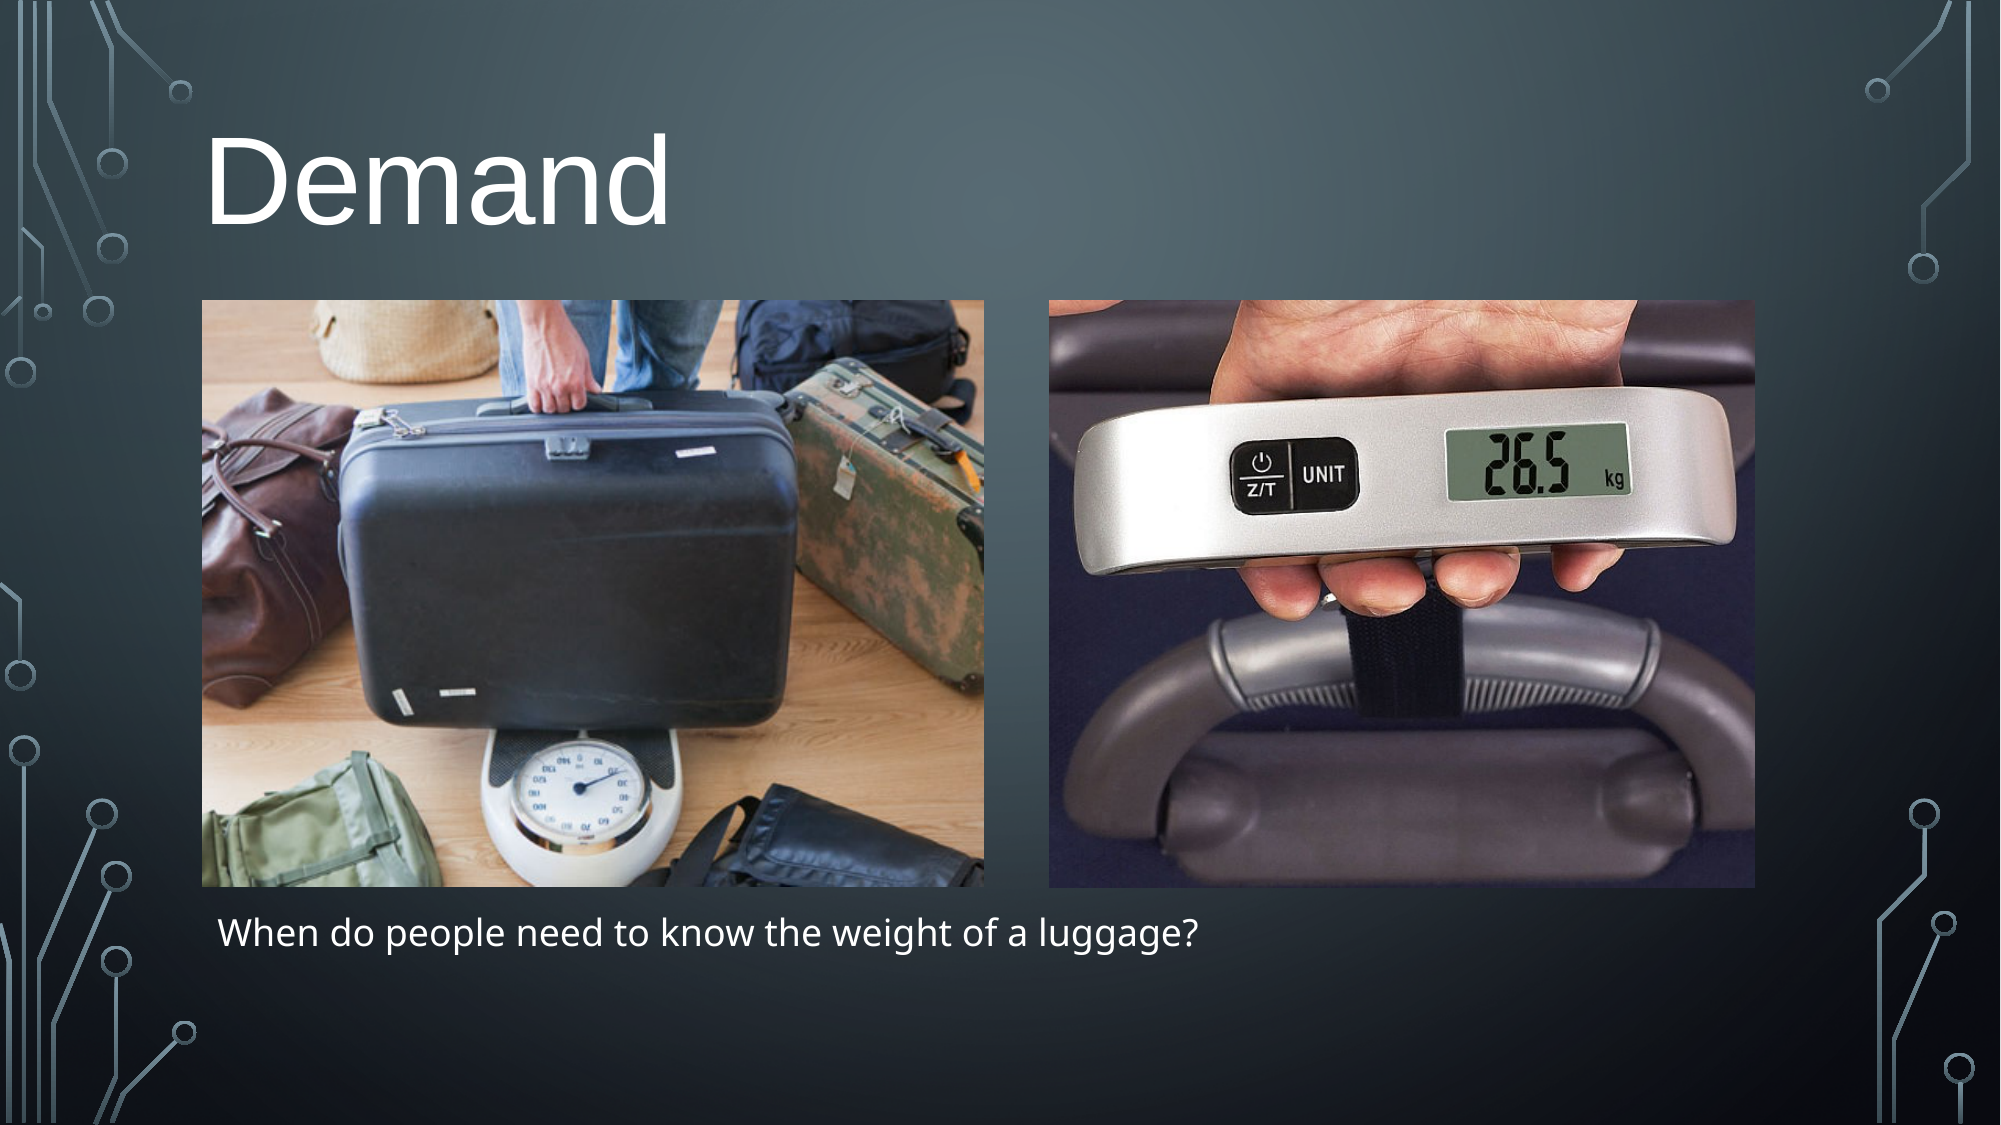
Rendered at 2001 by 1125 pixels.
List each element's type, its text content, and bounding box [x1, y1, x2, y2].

text_box Demand [187, 92, 1813, 257]
picture [1048, 300, 1755, 889]
picture [202, 300, 984, 887]
text_box When do people need to know the weight of a luggage? [202, 901, 1551, 962]
